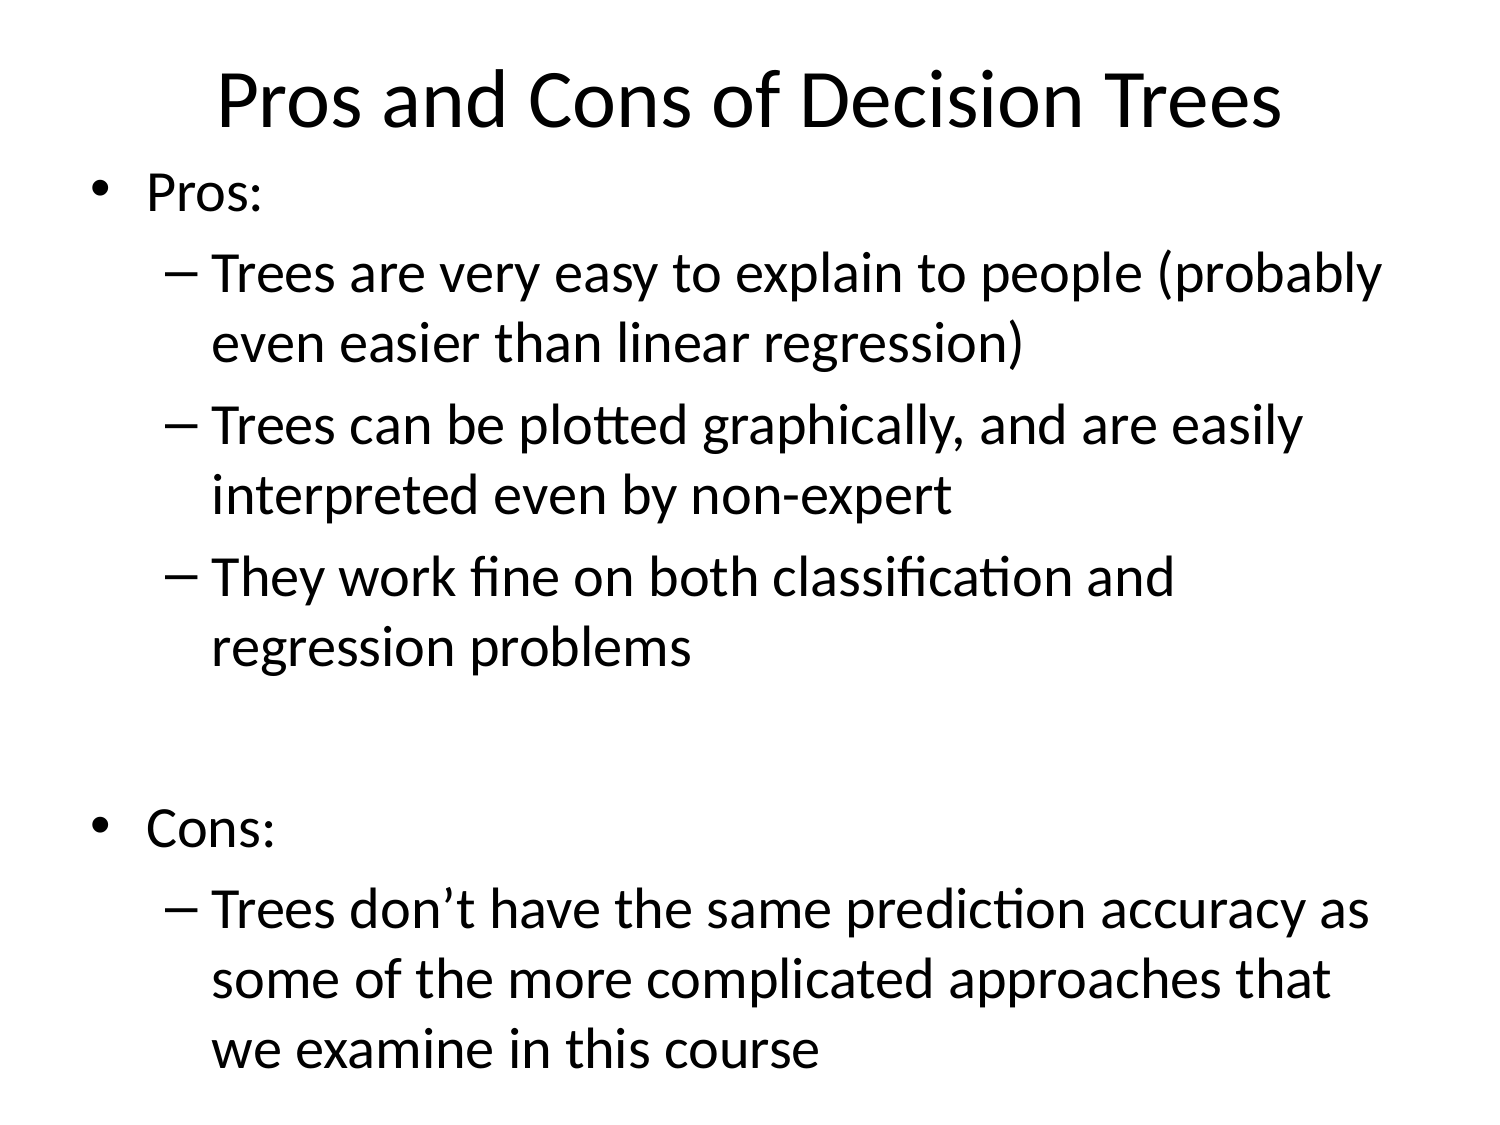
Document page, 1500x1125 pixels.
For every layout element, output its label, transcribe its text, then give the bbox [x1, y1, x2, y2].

title Pros and Cons of Decision Trees [75, 0, 1425, 145]
list Pros: Trees are very easy to explain to people (probably even easier than linear regression) Trees can be plotted graphically, and are easily interpreted even by non-expert They work fine on both classification and regression problems Cons: Trees don’t have the same prediction accuracy as some of the more complicated approaches that we examine in this course [75, 145, 1425, 1090]
